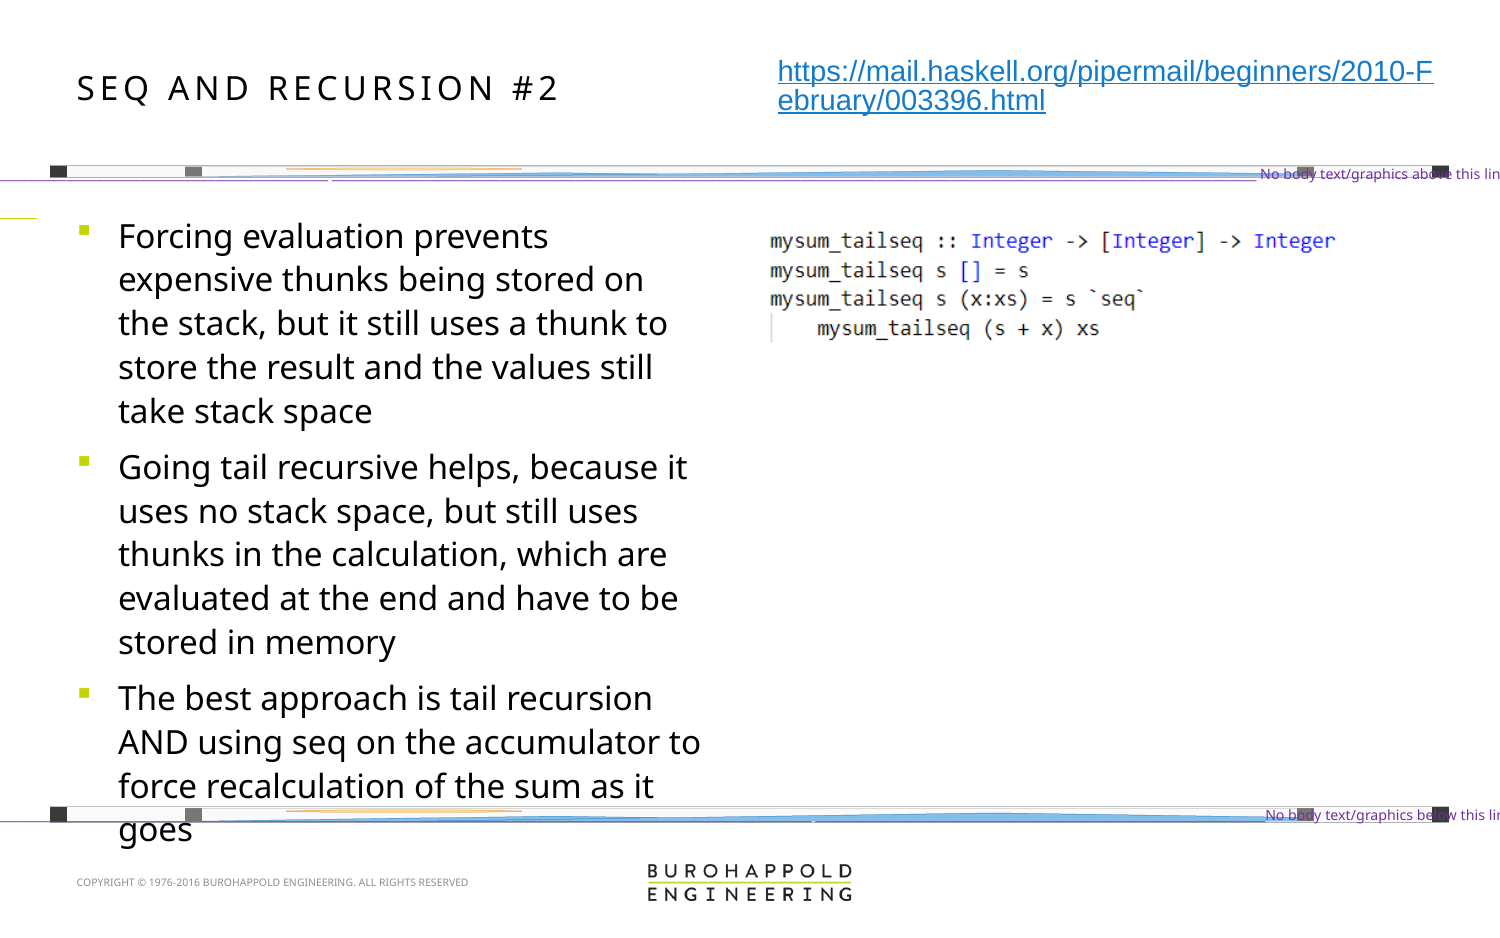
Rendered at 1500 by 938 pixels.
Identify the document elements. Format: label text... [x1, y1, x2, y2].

title SEQ and recursion #2 [76, 67, 762, 108]
picture [631, 848, 868, 917]
picture [0, 164, 1500, 178]
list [762, 222, 1378, 350]
text_box https://mail.haskell.org/pipermail/beginners/2010-February/003396.html [762, 44, 1452, 130]
list Forcing evaluation prevents expensive thunks being stored on the stack, but it still uses a thunk to store the result and the values still take stack space Going tail recursive helps, because it uses no stack space, but still uses thunks in the calculation, which are evaluated at the end and have to be stored in memory The best approach is tail recursion AND using seq on the accumulator to force recalculation of the sum as it goes [76, 210, 703, 805]
picture [0, 806, 1500, 823]
